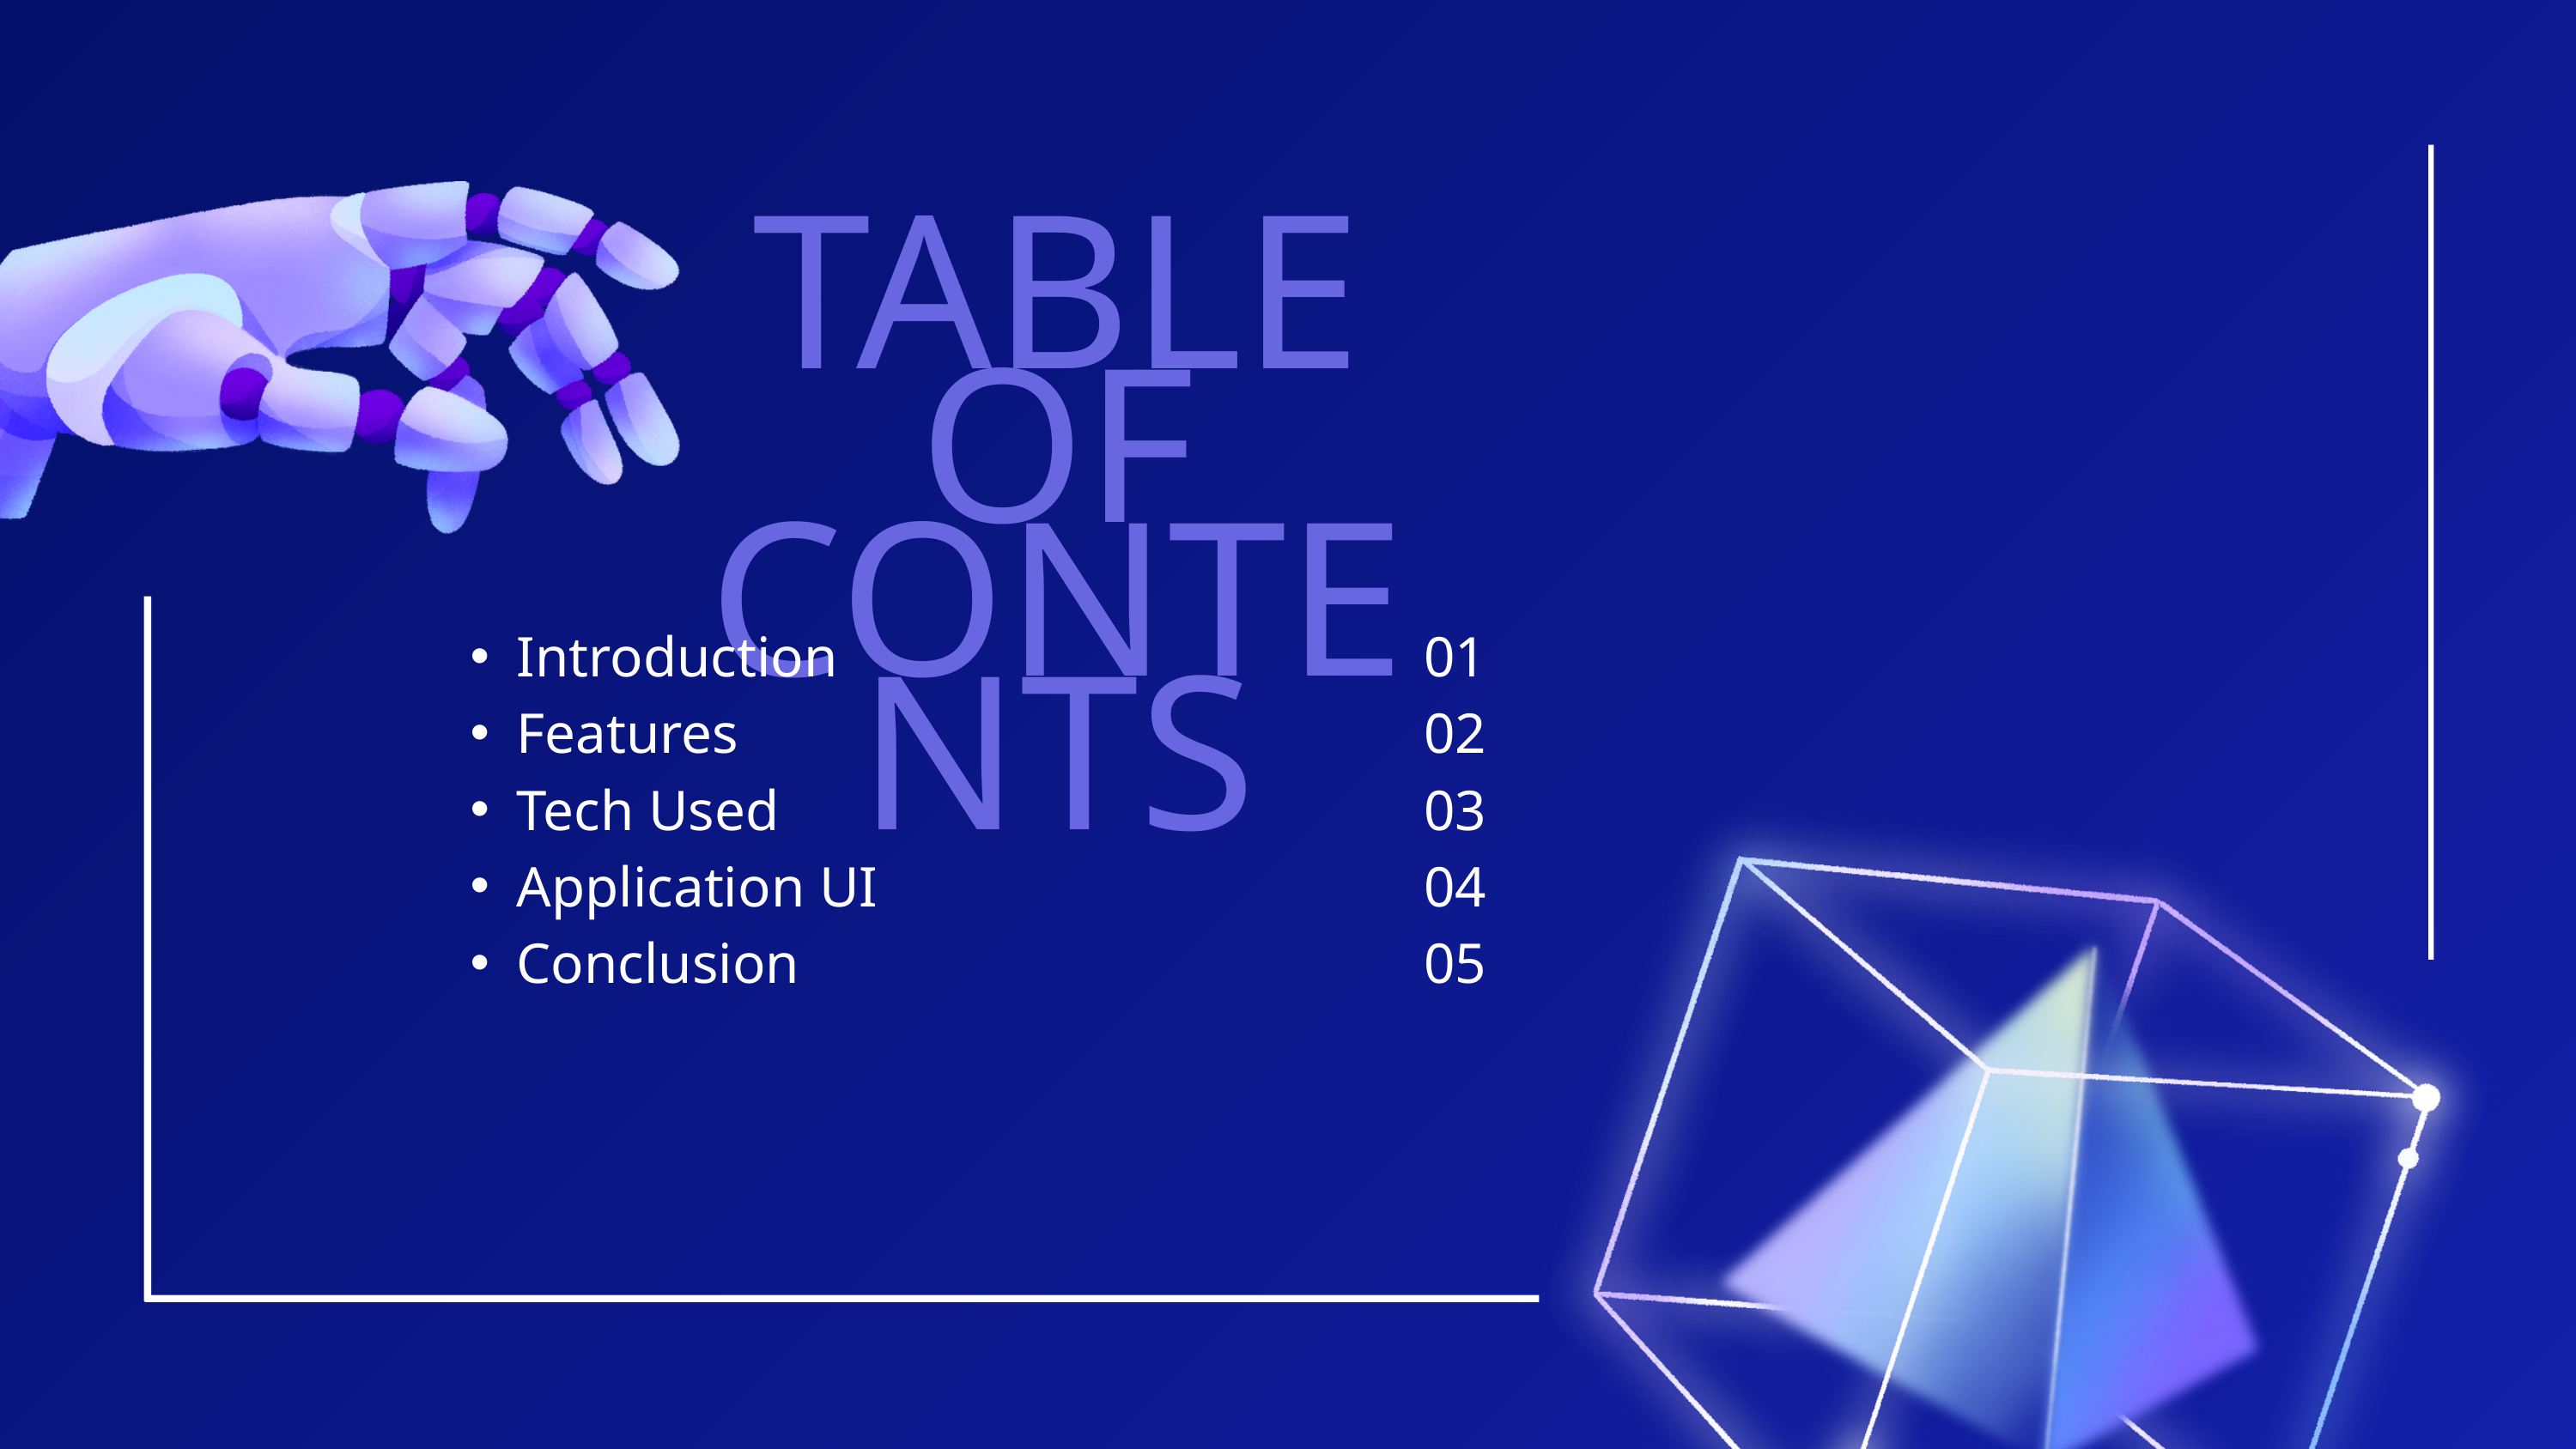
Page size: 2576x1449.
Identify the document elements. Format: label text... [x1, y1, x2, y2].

text_box [1539, 797, 2500, 1449]
text_box TABLE OF CONTENTS [680, 258, 1435, 595]
text_box [0, 181, 681, 535]
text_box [144, 596, 1540, 1301]
